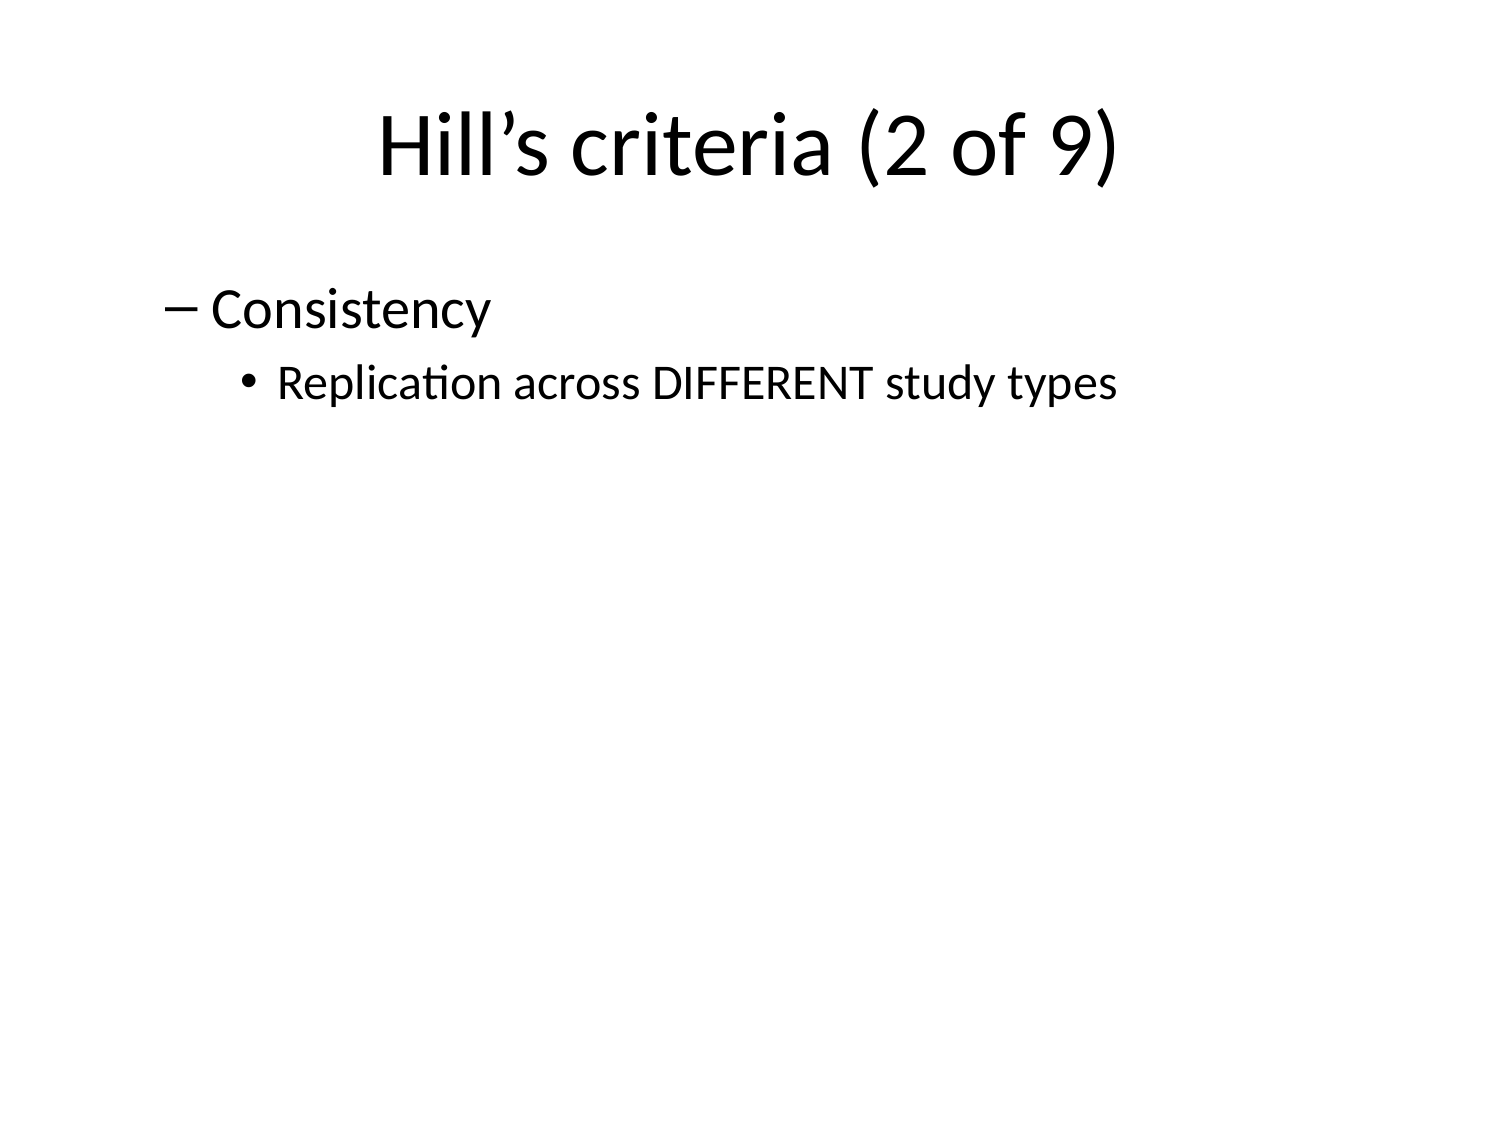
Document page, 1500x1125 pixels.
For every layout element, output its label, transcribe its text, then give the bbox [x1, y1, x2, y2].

list Consistency Replication across DIFFERENT study types [75, 262, 1425, 1005]
title Hill’s criteria (2 of 9) [75, 45, 1425, 233]
